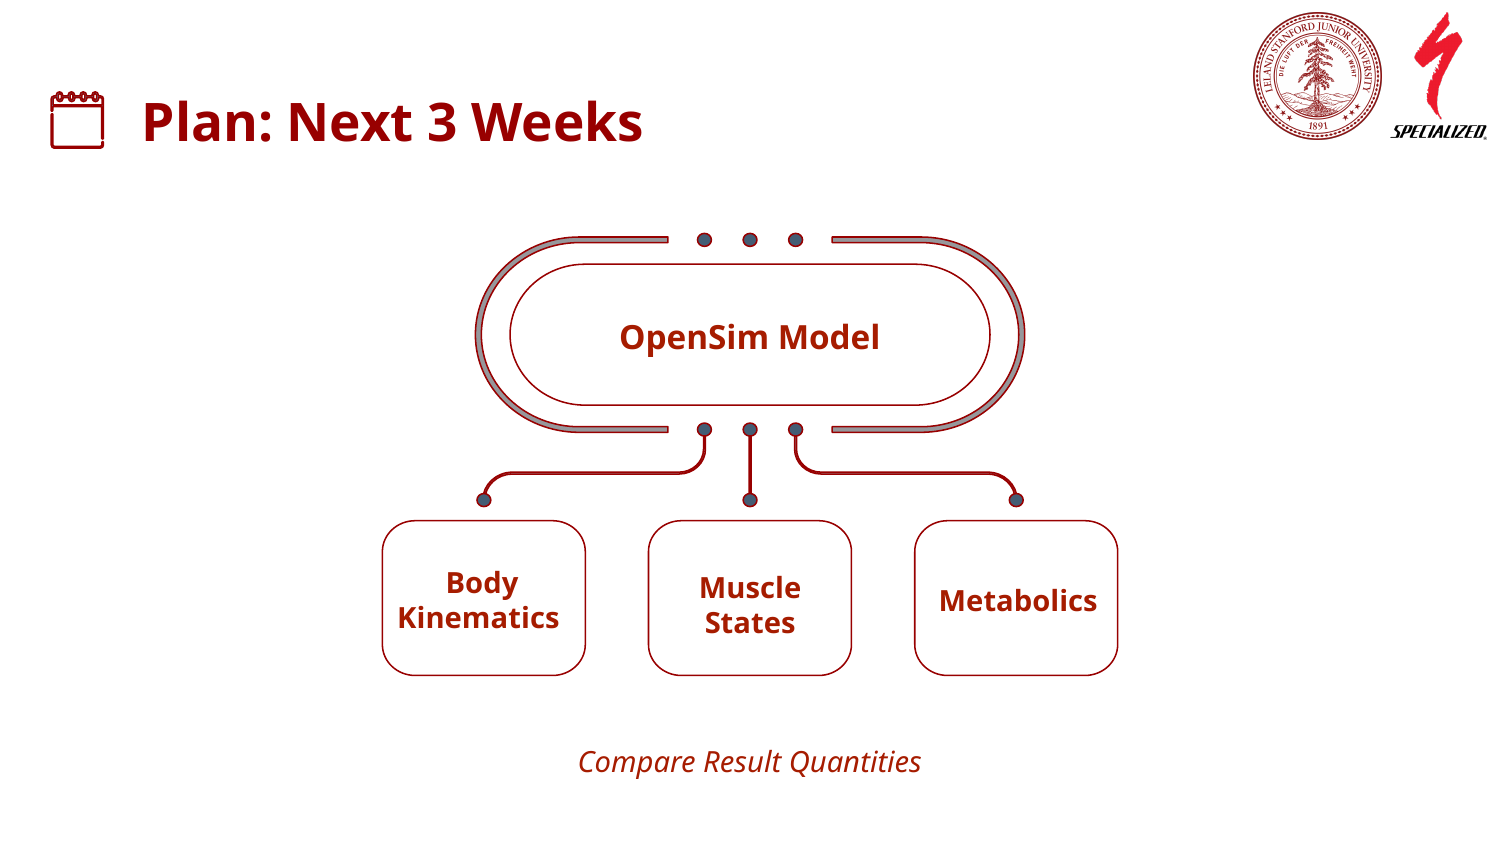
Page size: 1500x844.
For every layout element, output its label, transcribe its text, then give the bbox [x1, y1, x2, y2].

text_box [50, 91, 104, 149]
picture [1390, 12, 1487, 140]
title Plan: Next 3 Weeks [51, 72, 1449, 167]
text_box Compare Result Quantities [535, 728, 965, 793]
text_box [381, 232, 1118, 676]
picture [1253, 12, 1382, 72]
